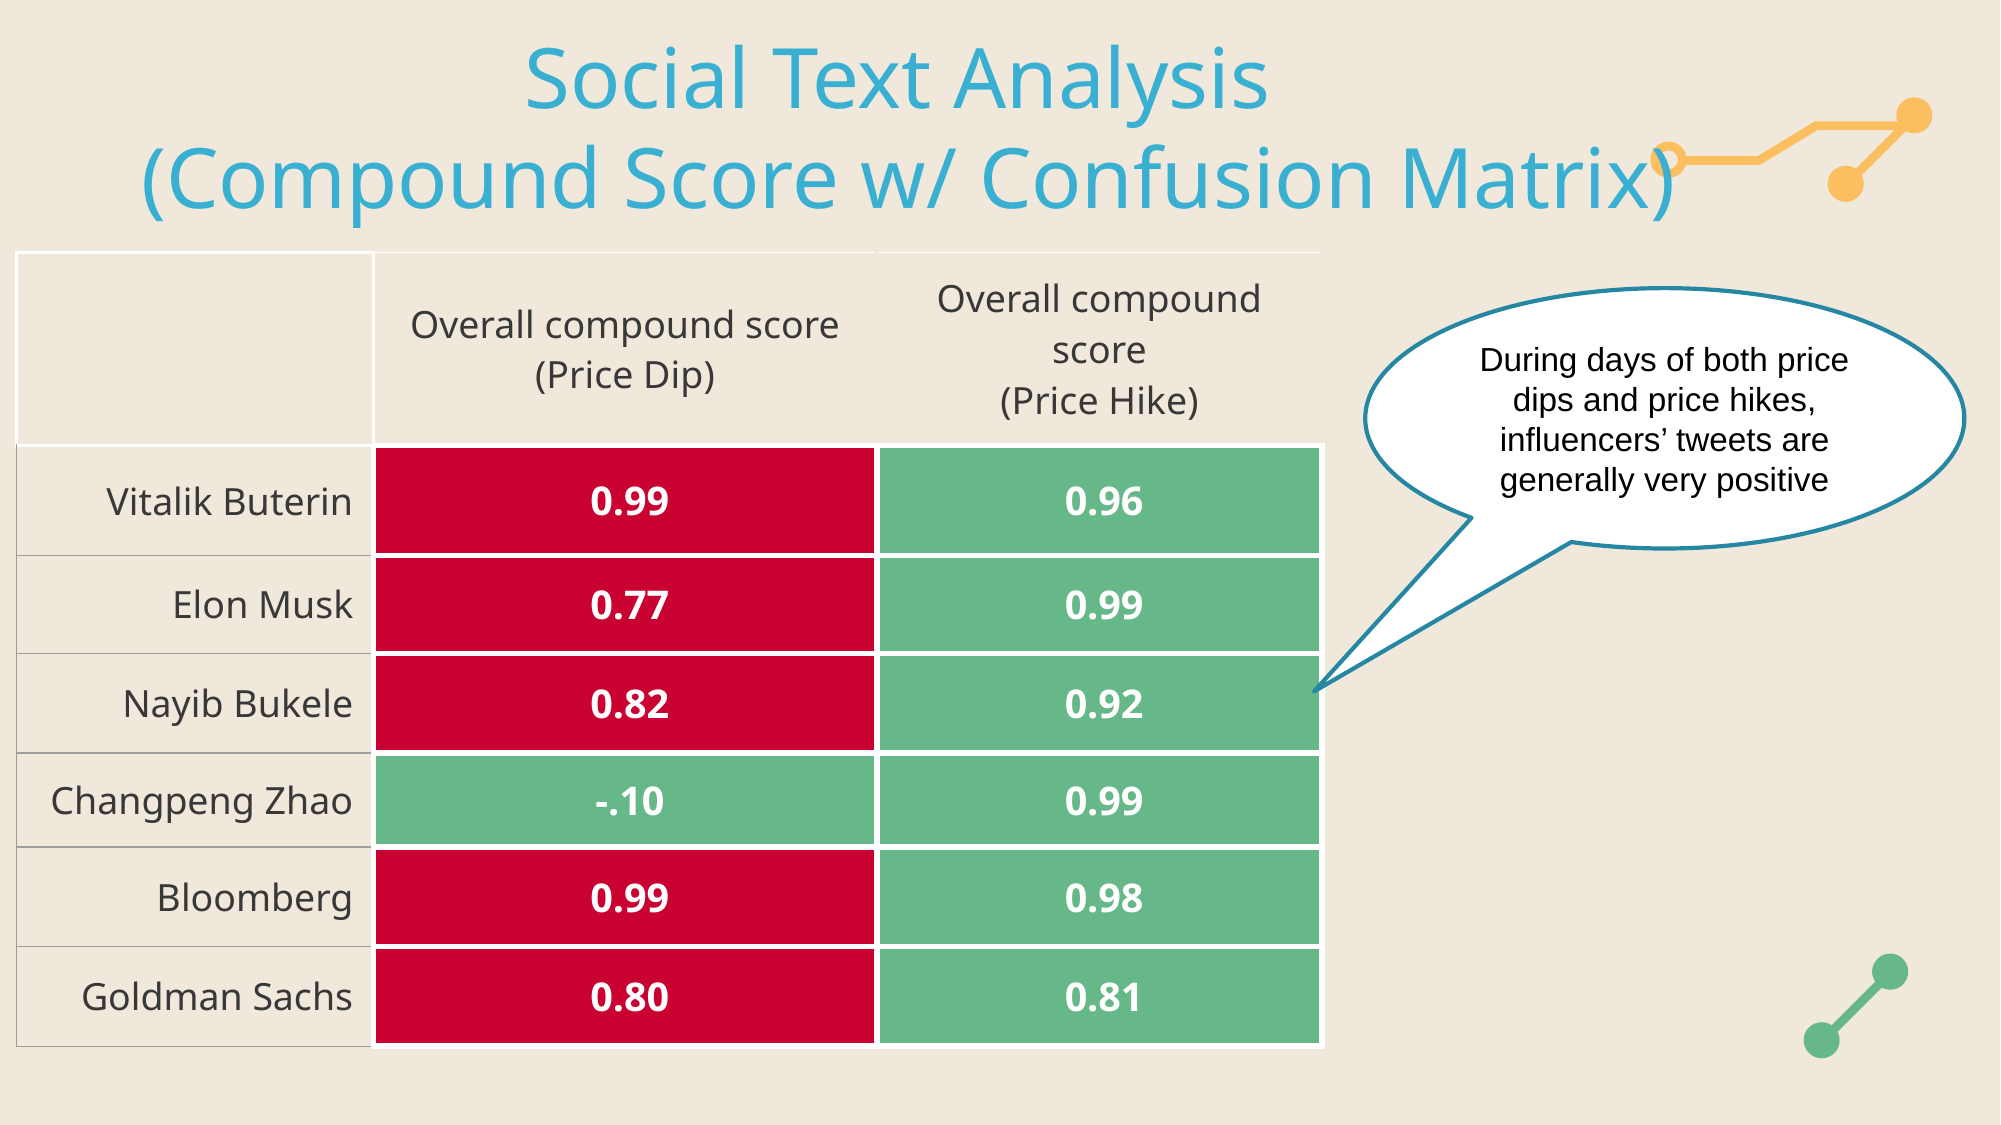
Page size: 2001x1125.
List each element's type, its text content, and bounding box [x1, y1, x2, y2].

table_cell Goldman Sachs [17, 947, 371, 1046]
table_cell 0.99 [376, 850, 874, 944]
table_cell Elon Musk [17, 556, 371, 653]
table_cell 0.99 [880, 558, 1319, 651]
table_cell Bloomberg [17, 848, 371, 946]
table_header Overall compound score (Price Hike) [879, 253, 1320, 443]
text_box During days of both price dips and price hikes, influencers’ tweets are generally very positive [1312, 286, 1967, 694]
table_cell 0.98 [880, 850, 1319, 944]
table_cell 0.82 [376, 656, 874, 750]
table_cell 0.77 [376, 558, 874, 651]
table_header Overall compound score (Price Dip) [375, 253, 875, 443]
table_cell 0.96 [880, 448, 1319, 553]
table_cell 0.99 [880, 756, 1319, 844]
table_cell 0.81 [880, 949, 1319, 1043]
table_cell Changpeng Zhao [17, 754, 371, 846]
title Social Text Analysis (Compound Score w/ Confusion Matrix) [16, 10, 1801, 302]
table_cell Vitalik Buterin [17, 447, 371, 555]
table_cell 0.99 [376, 448, 874, 553]
table_cell 0.80 [376, 949, 874, 1043]
table_header [18, 254, 372, 444]
table_cell -.10 [376, 756, 874, 844]
table_cell Nayib Bukele [17, 654, 371, 752]
table_cell 0.92 [880, 656, 1319, 750]
